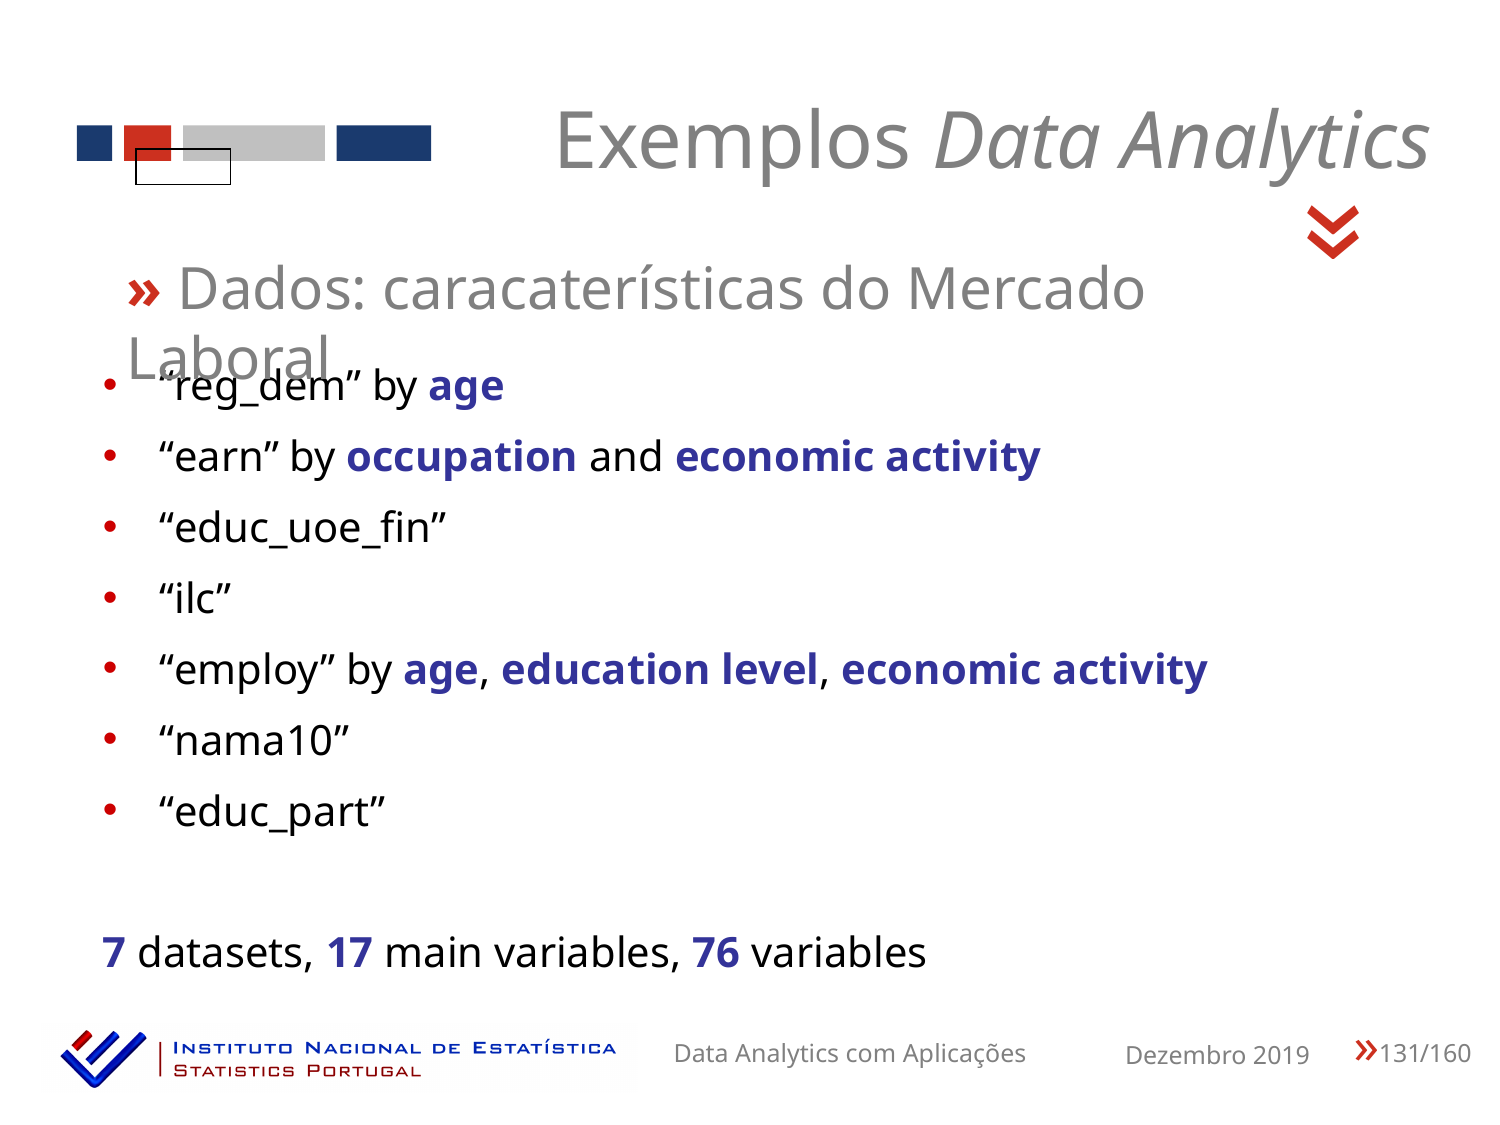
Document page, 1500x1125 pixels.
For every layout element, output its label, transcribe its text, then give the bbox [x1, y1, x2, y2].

text_box 131 [1364, 1029, 1447, 1075]
text_box Exemplos Data Analytics [454, 66, 1447, 207]
text_box « [1234, 207, 1400, 280]
text_box » Dados: caracaterísticas do Mercado Laboral [111, 243, 1376, 399]
picture [41, 1023, 638, 1093]
text_box “reg_dem” by age “earn” by occupation and economic activity “educ_uoe_fin” “ilc” “employ” by age, education level, economic activity “nama10” “educ_part” 7 datasets, 17 main variables, 76 variables [88, 351, 1435, 984]
